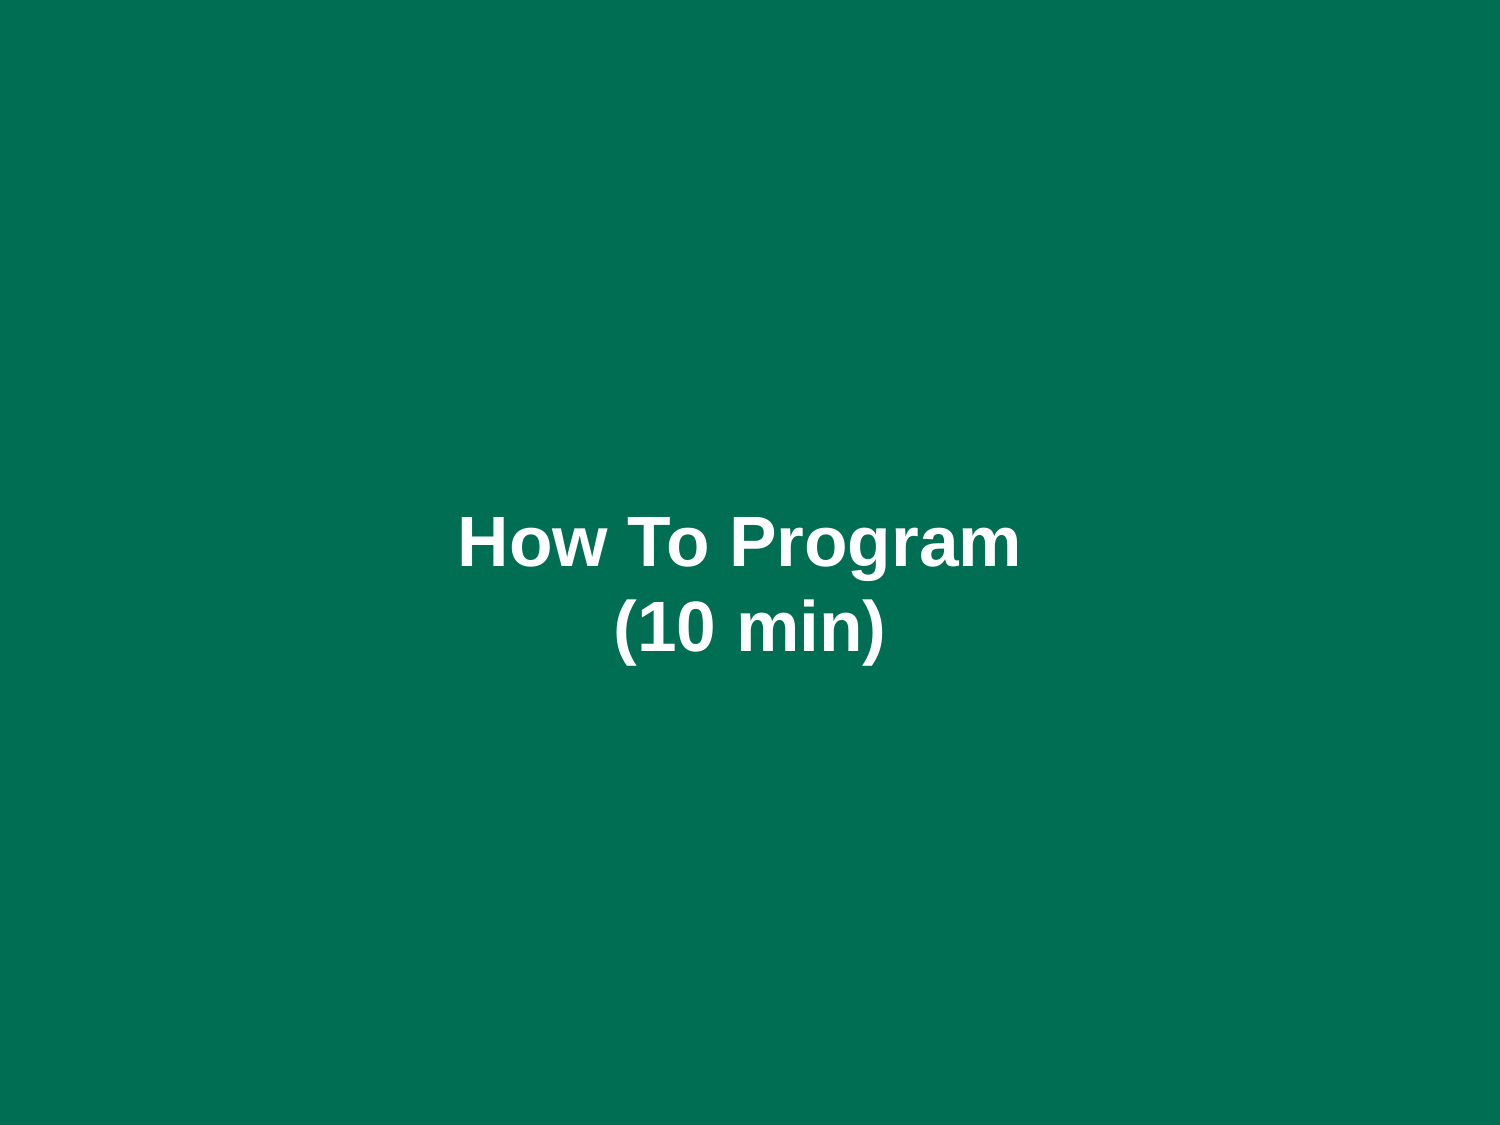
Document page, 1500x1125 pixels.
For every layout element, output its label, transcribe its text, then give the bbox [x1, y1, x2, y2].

title How To Program (10 min) [117, 486, 1383, 674]
